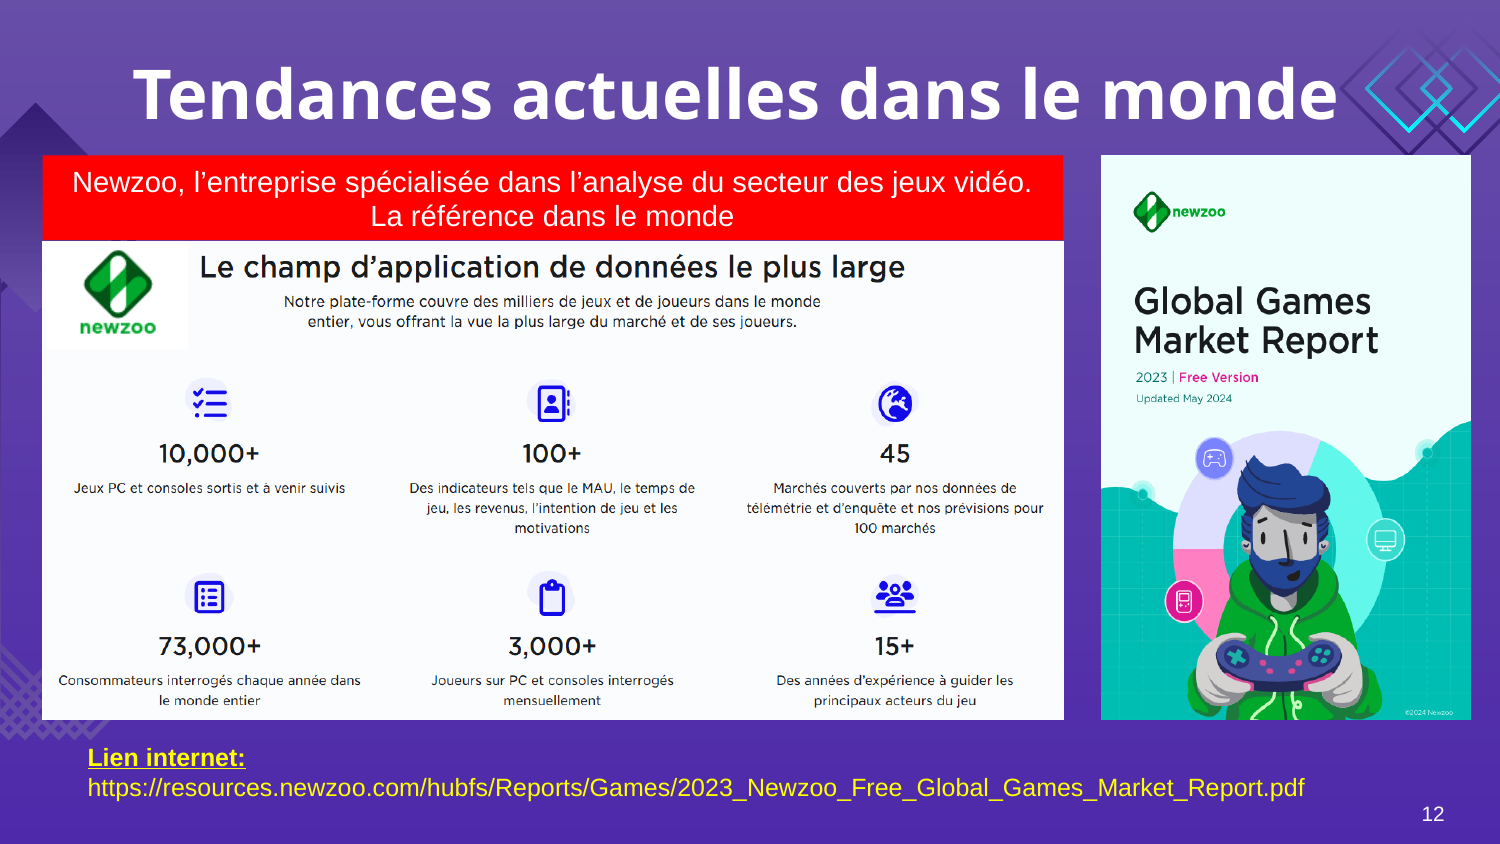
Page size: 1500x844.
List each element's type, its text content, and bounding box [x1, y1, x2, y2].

picture [42, 241, 1064, 720]
text_box 12 [1406, 809, 1471, 834]
text_box [327, 225, 1331, 733]
picture [1100, 155, 1471, 720]
title Tendances actuelles dans le monde [116, 36, 1383, 130]
text_box Newzoo, l’entreprise spécialisée dans l’analyse du secteur des jeux vidéo. La référence dans le monde [42, 155, 1064, 240]
text_box Lien internet: https://resources.newzoo.com/hubfs/Reports/Games/2023_Newzoo_Free_Global_Games_Market_Report.pdf [72, 733, 1483, 809]
